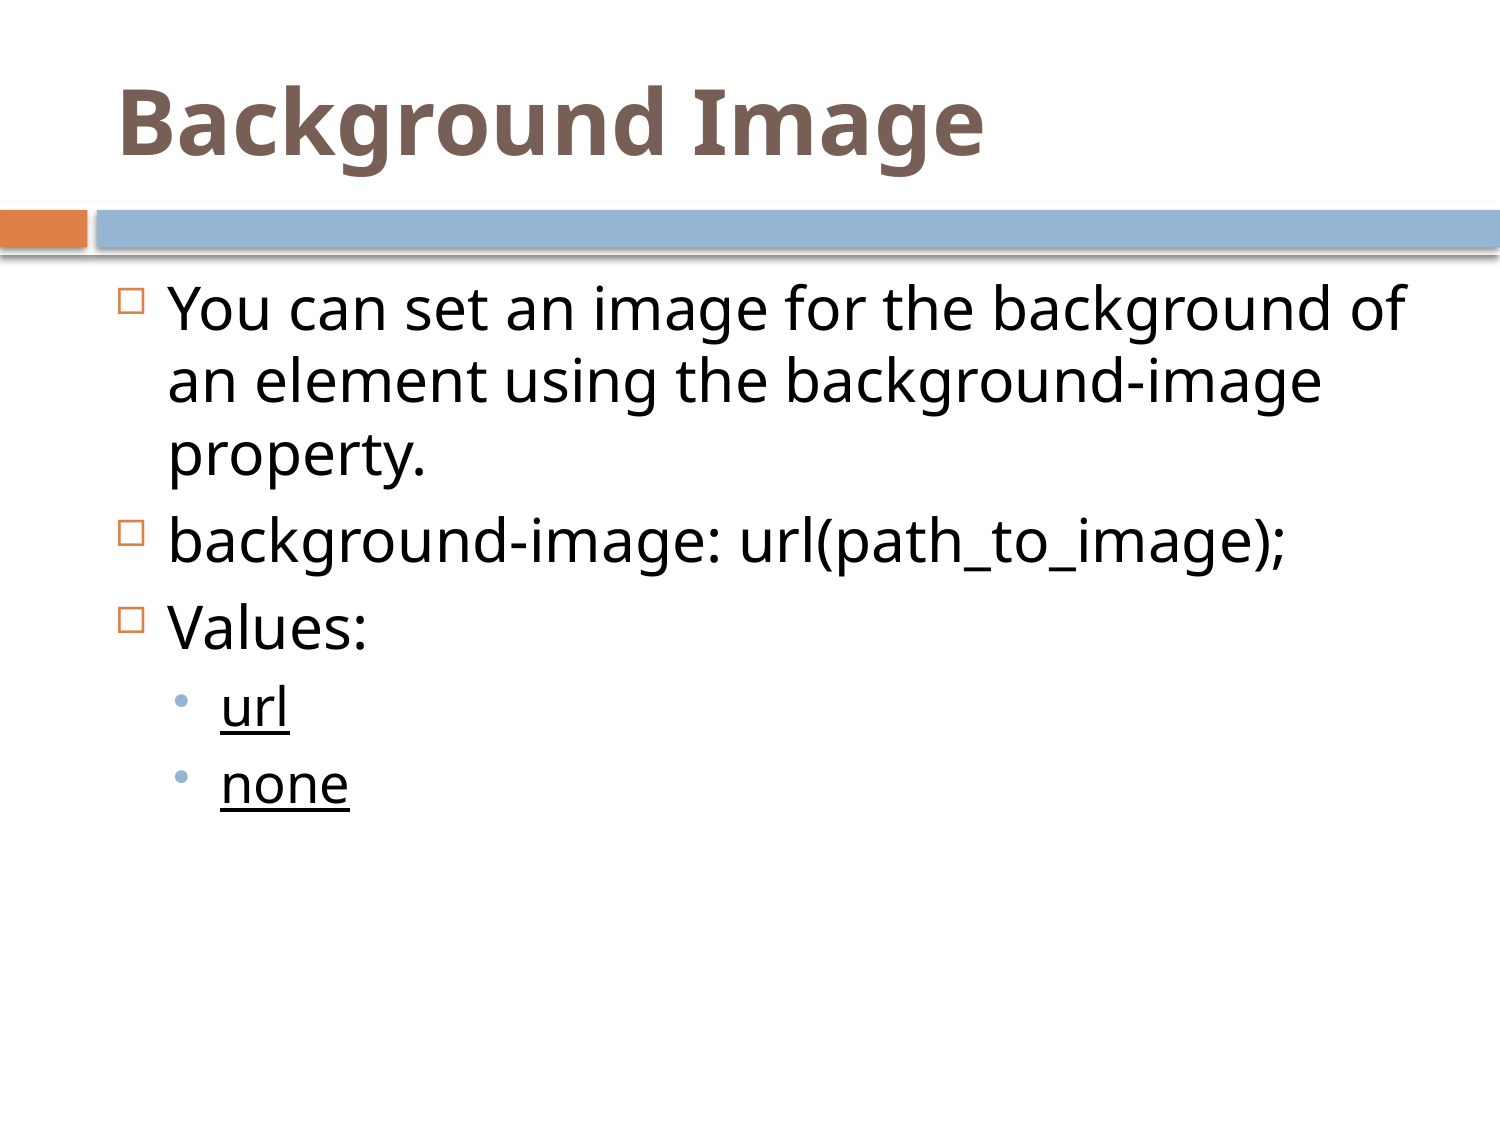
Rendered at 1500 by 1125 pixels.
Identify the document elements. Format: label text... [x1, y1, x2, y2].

title Background Image [100, 37, 1438, 200]
list You can set an image for the background of an element using the background-image property. background-image: url(path_to_image); Values: url none [100, 262, 1438, 1000]
